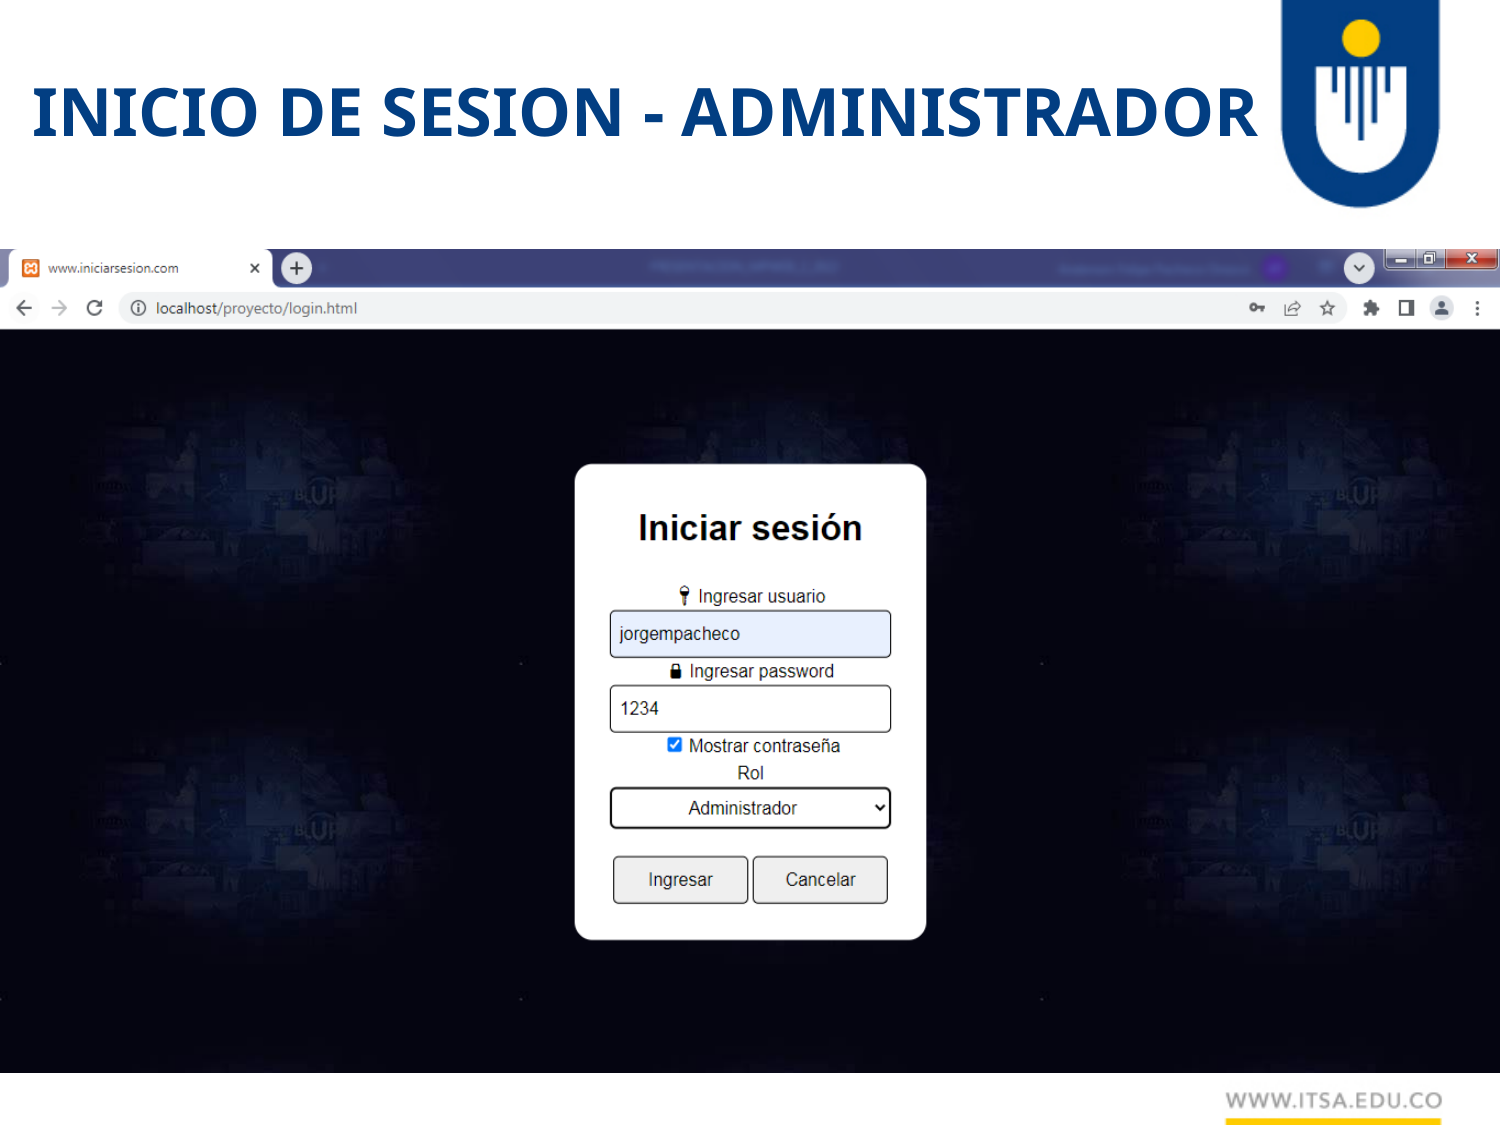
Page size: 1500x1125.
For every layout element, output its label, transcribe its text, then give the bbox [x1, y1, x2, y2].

picture [0, 0, 1500, 1125]
title INICIO DE SESION - ADMINISTRADOR [17, 5, 1312, 224]
